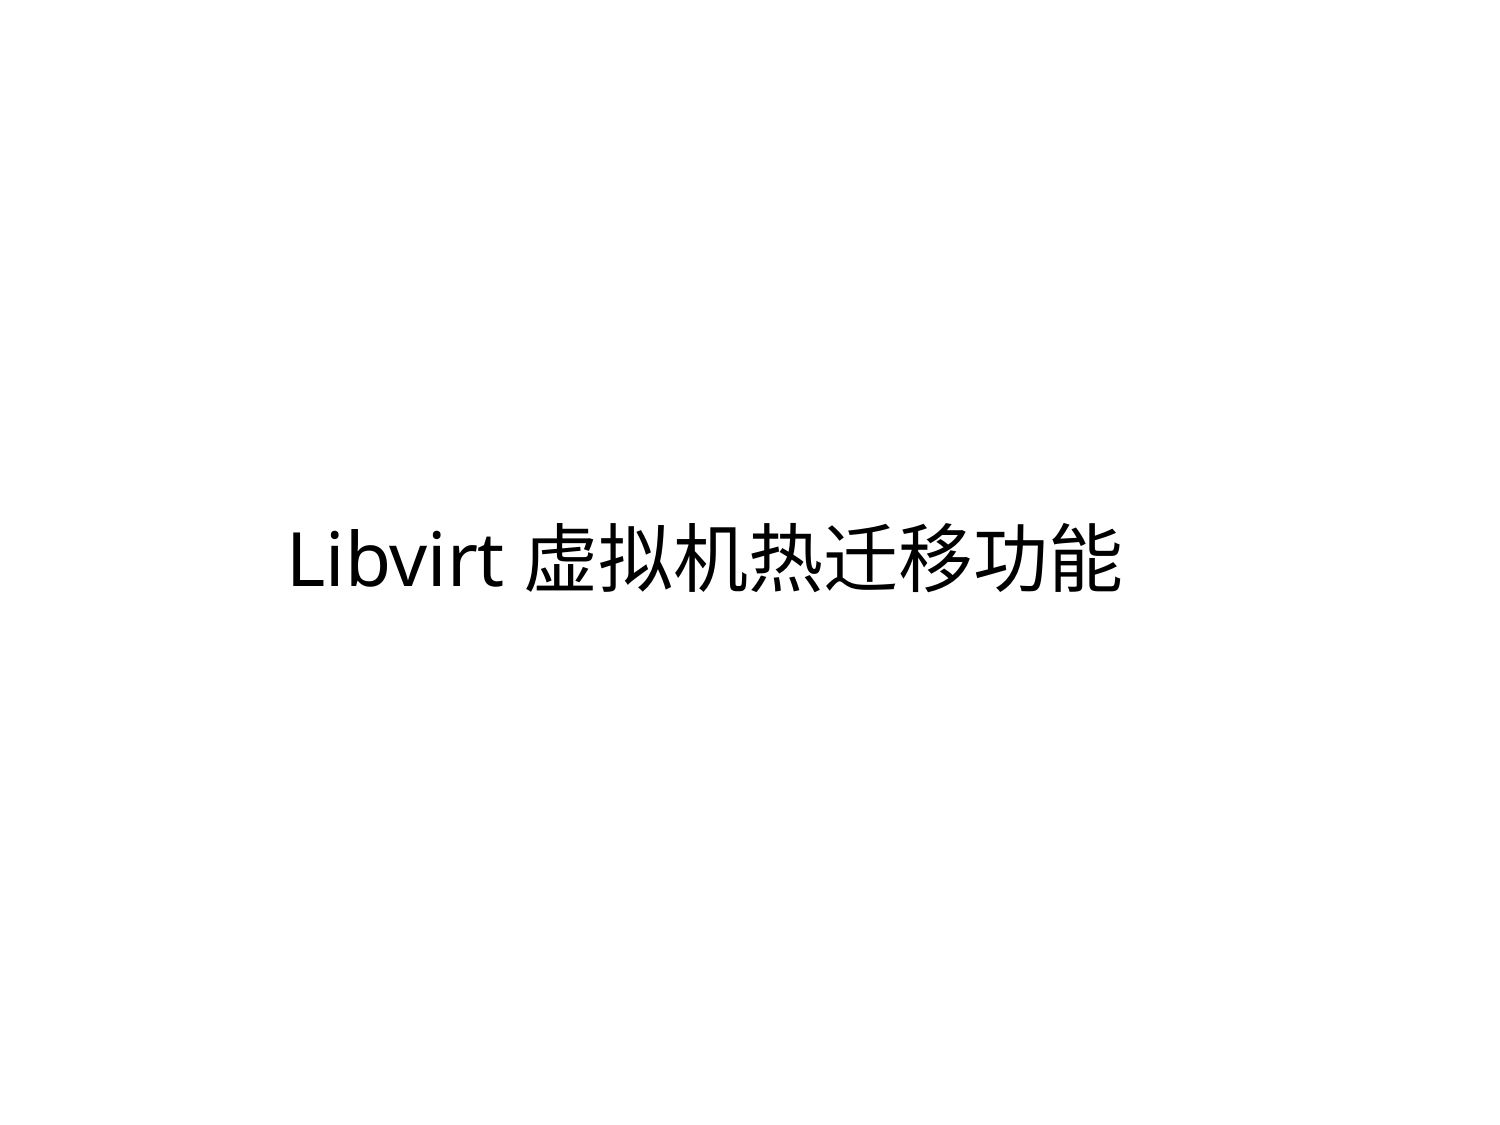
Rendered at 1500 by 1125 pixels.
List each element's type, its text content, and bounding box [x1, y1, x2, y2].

title Libvirt虚拟机热迁移功能 [271, 505, 1229, 620]
